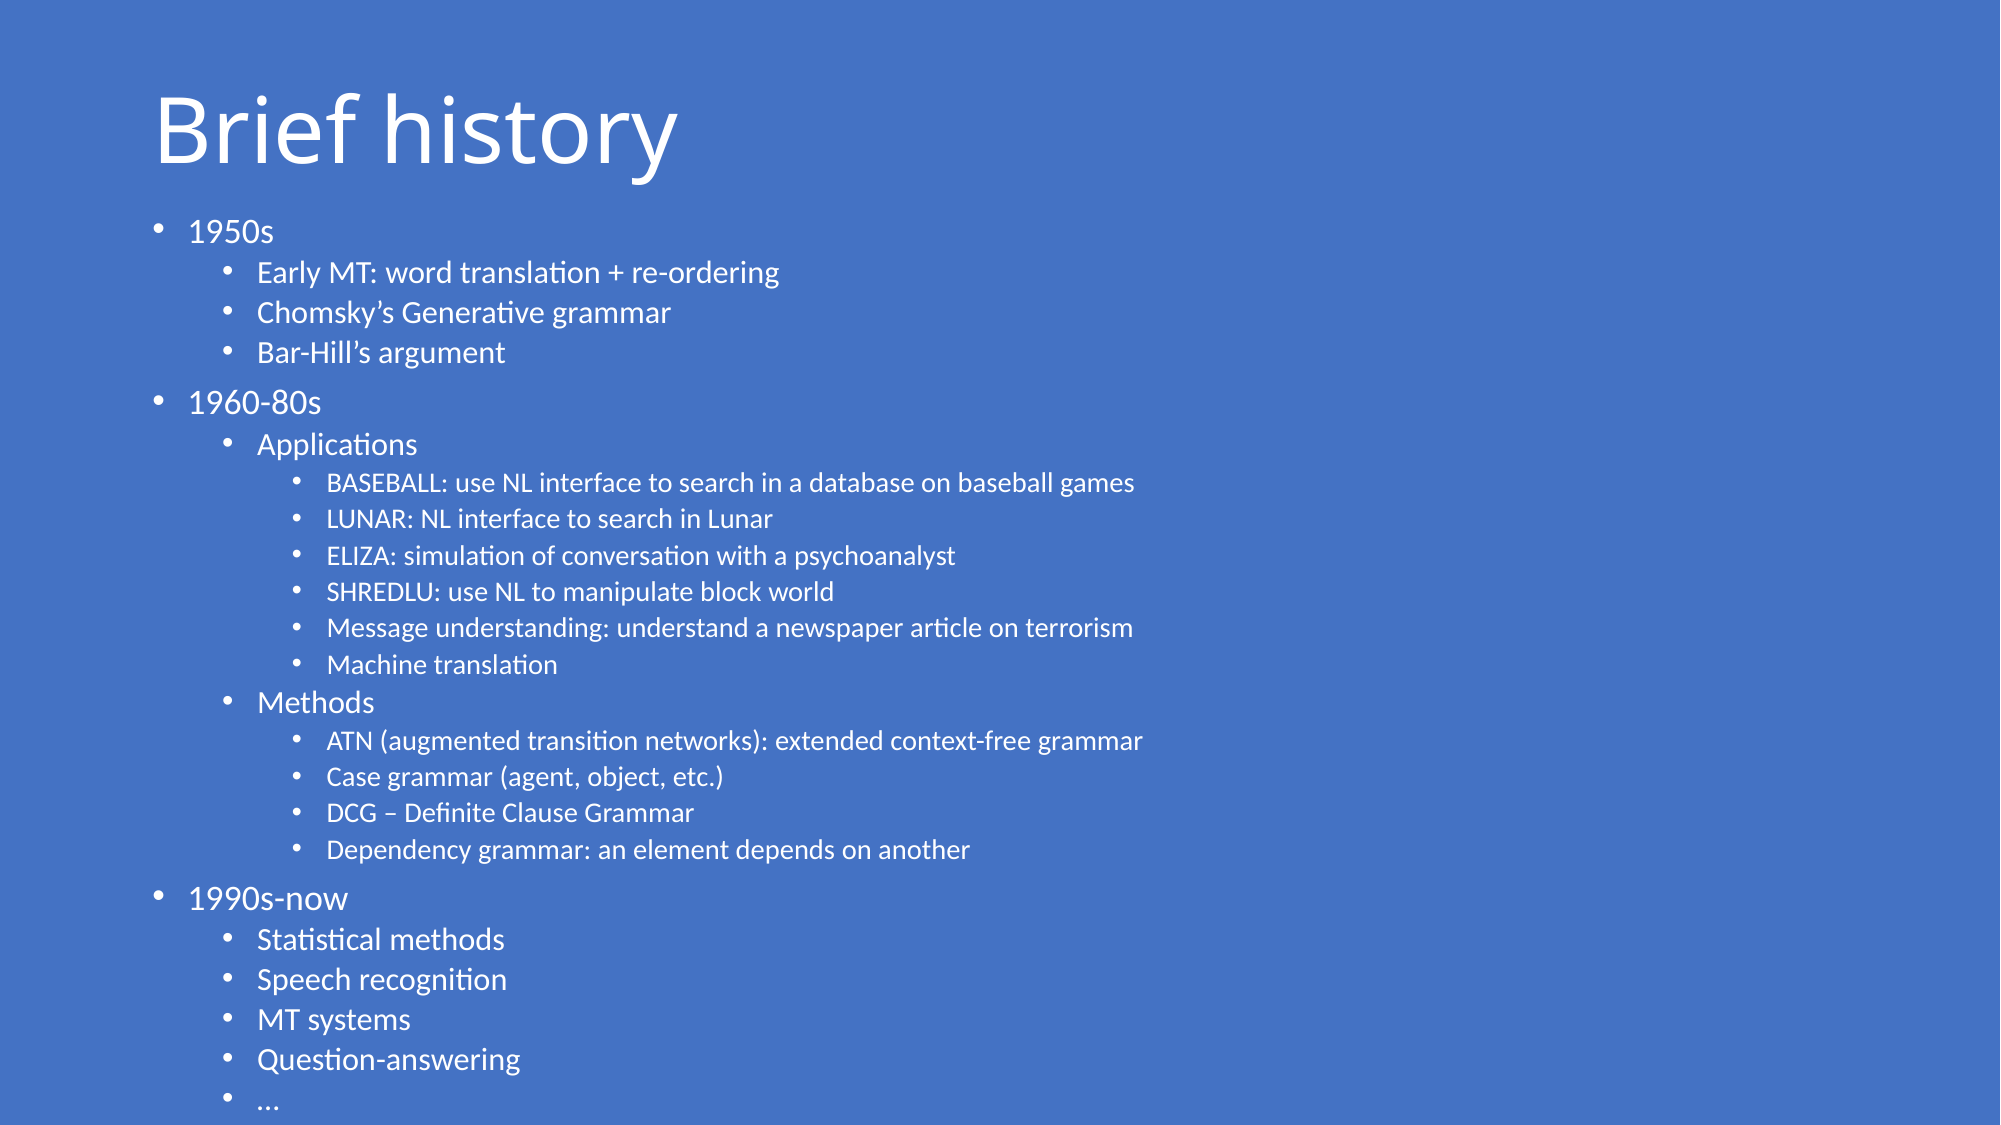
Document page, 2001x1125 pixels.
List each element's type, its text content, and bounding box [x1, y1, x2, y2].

list 1950s Early MT: word translation + re-ordering Chomsky’s Generative grammar Bar-Hill’s argument 1960-80s Applications BASEBALL: use NL interface to search in a database on baseball games LUNAR: NL interface to search in Lunar ELIZA: simulation of conversation with a psychoanalyst SHREDLU: use NL to manipulate block world Message understanding: understand a newspaper article on terrorism Machine translation Methods ATN (augmented transition networks): extended context-free grammar Case grammar (agent, object, etc.) DCG – Definite Clause Grammar Dependency grammar: an element depends on another 1990s-now Statistical methods Speech recognition MT systems Question-answering … [137, 208, 1800, 1125]
title Brief history [137, 59, 1863, 208]
